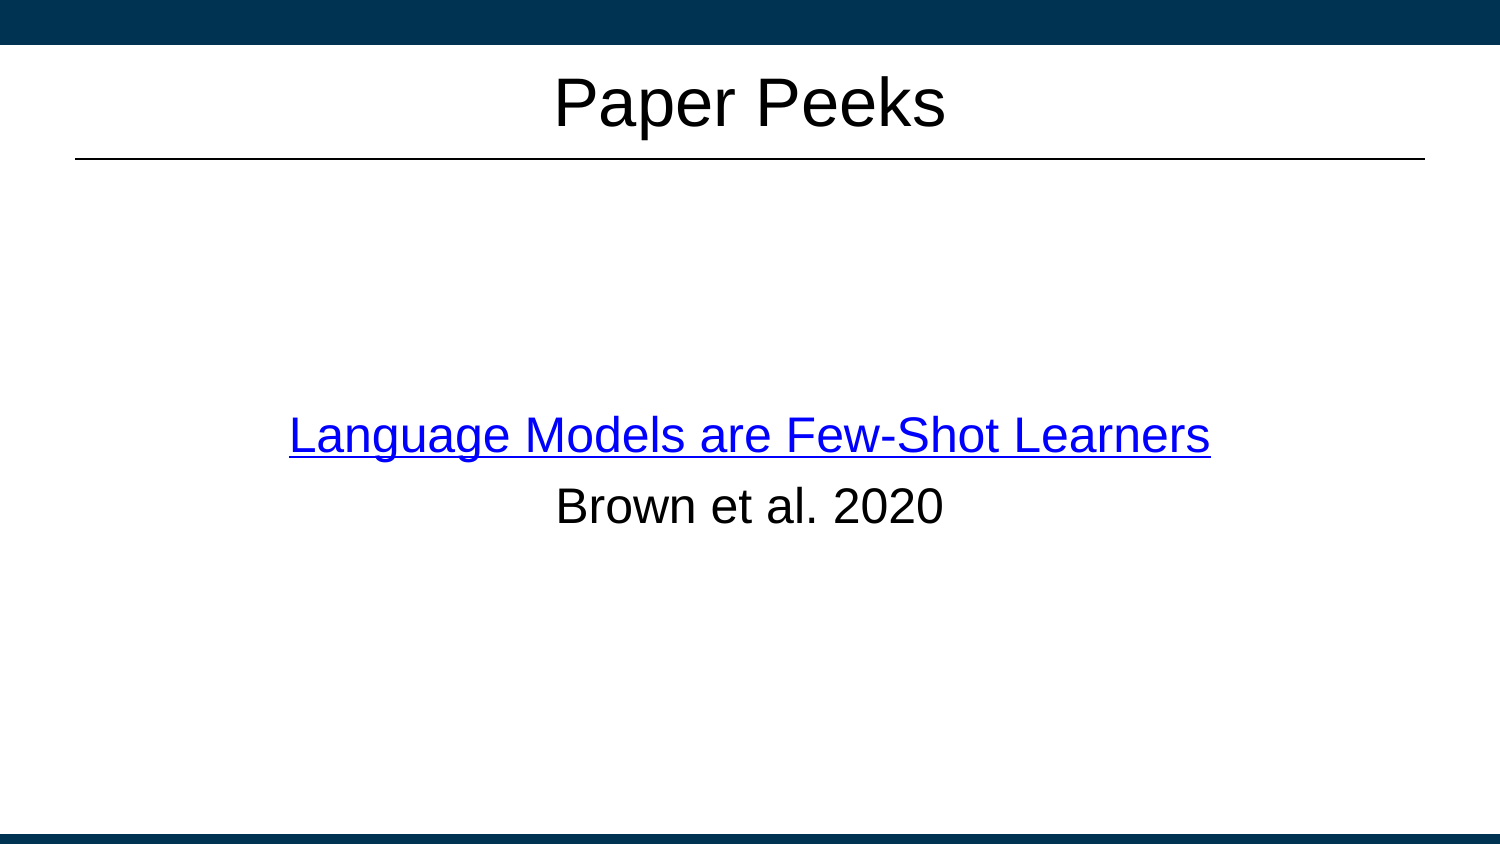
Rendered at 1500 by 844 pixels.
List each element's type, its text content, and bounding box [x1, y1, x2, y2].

list Language Models are Few-Shot Learners Brown et al. 2020 [75, 397, 1425, 767]
title Paper Peeks [75, 28, 1425, 169]
